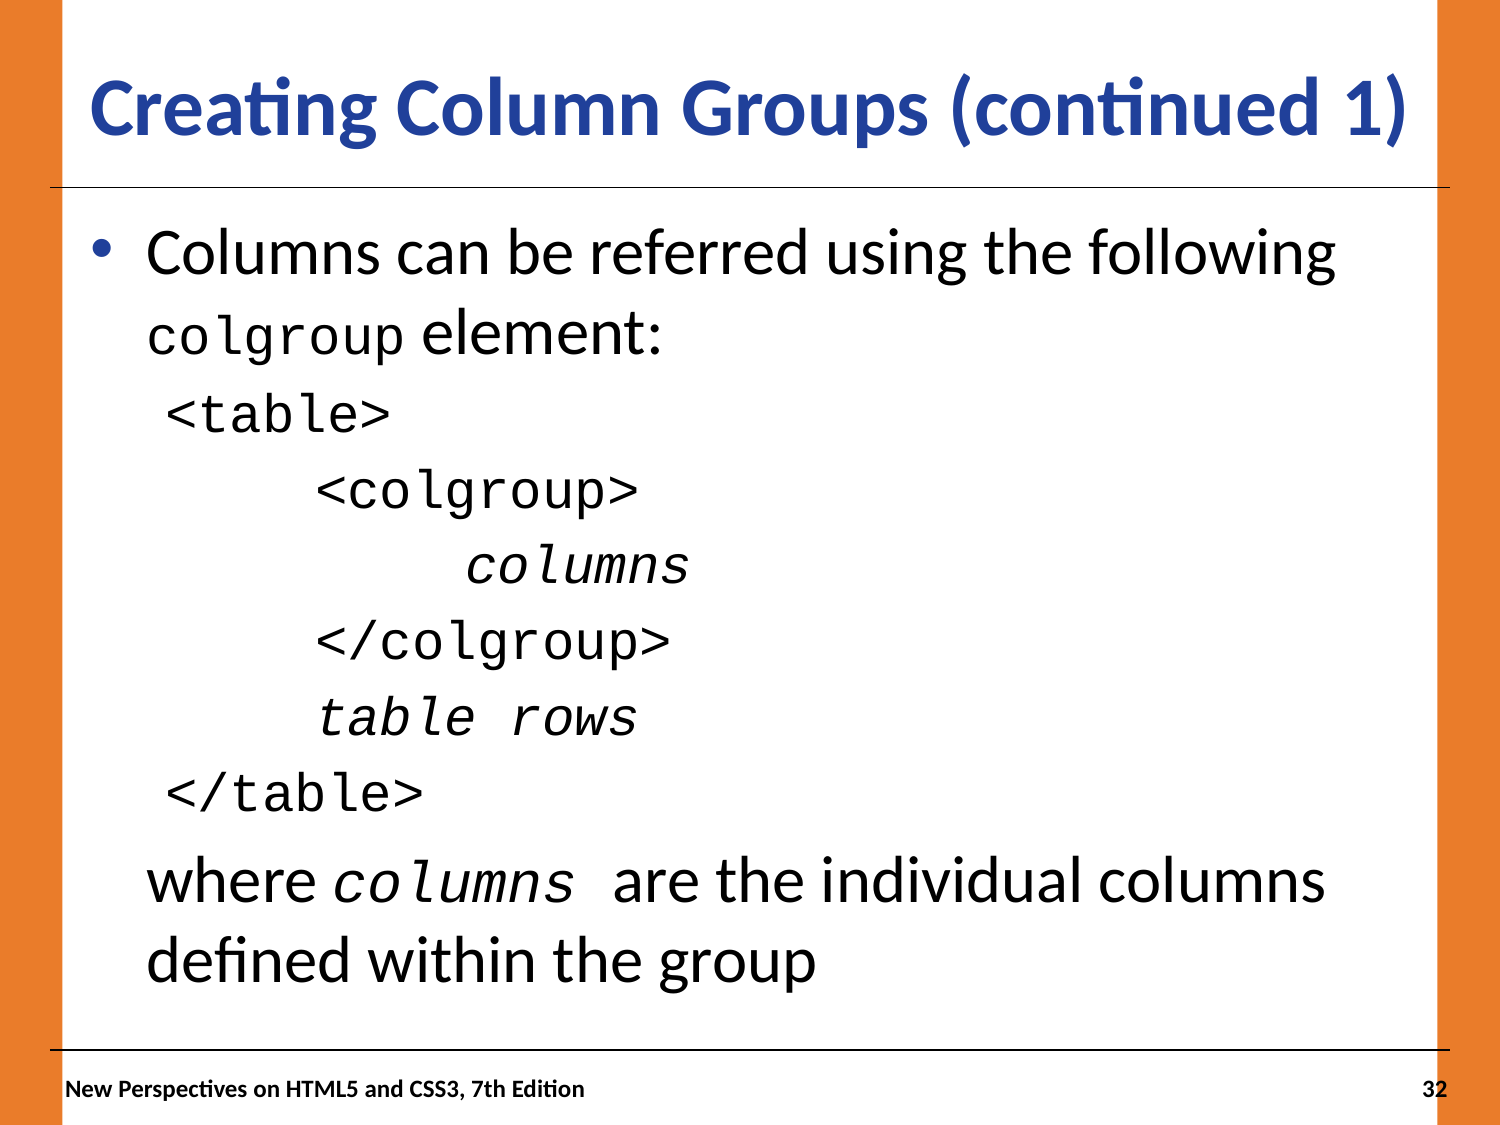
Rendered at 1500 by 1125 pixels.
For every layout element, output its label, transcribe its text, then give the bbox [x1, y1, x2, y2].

title Creating Column Groups (continued 1) [74, 24, 1438, 181]
slide_number 32 [1374, 1050, 1463, 1125]
list Columns can be referred using the following colgroup element: <table> <colgroup> columns </colgroup> table rows </table> where columns are the individual columns defined within the group [74, 199, 1438, 1006]
footer New Perspectives on HTML5 and CSS3, 7th Edition [50, 1050, 1374, 1125]
